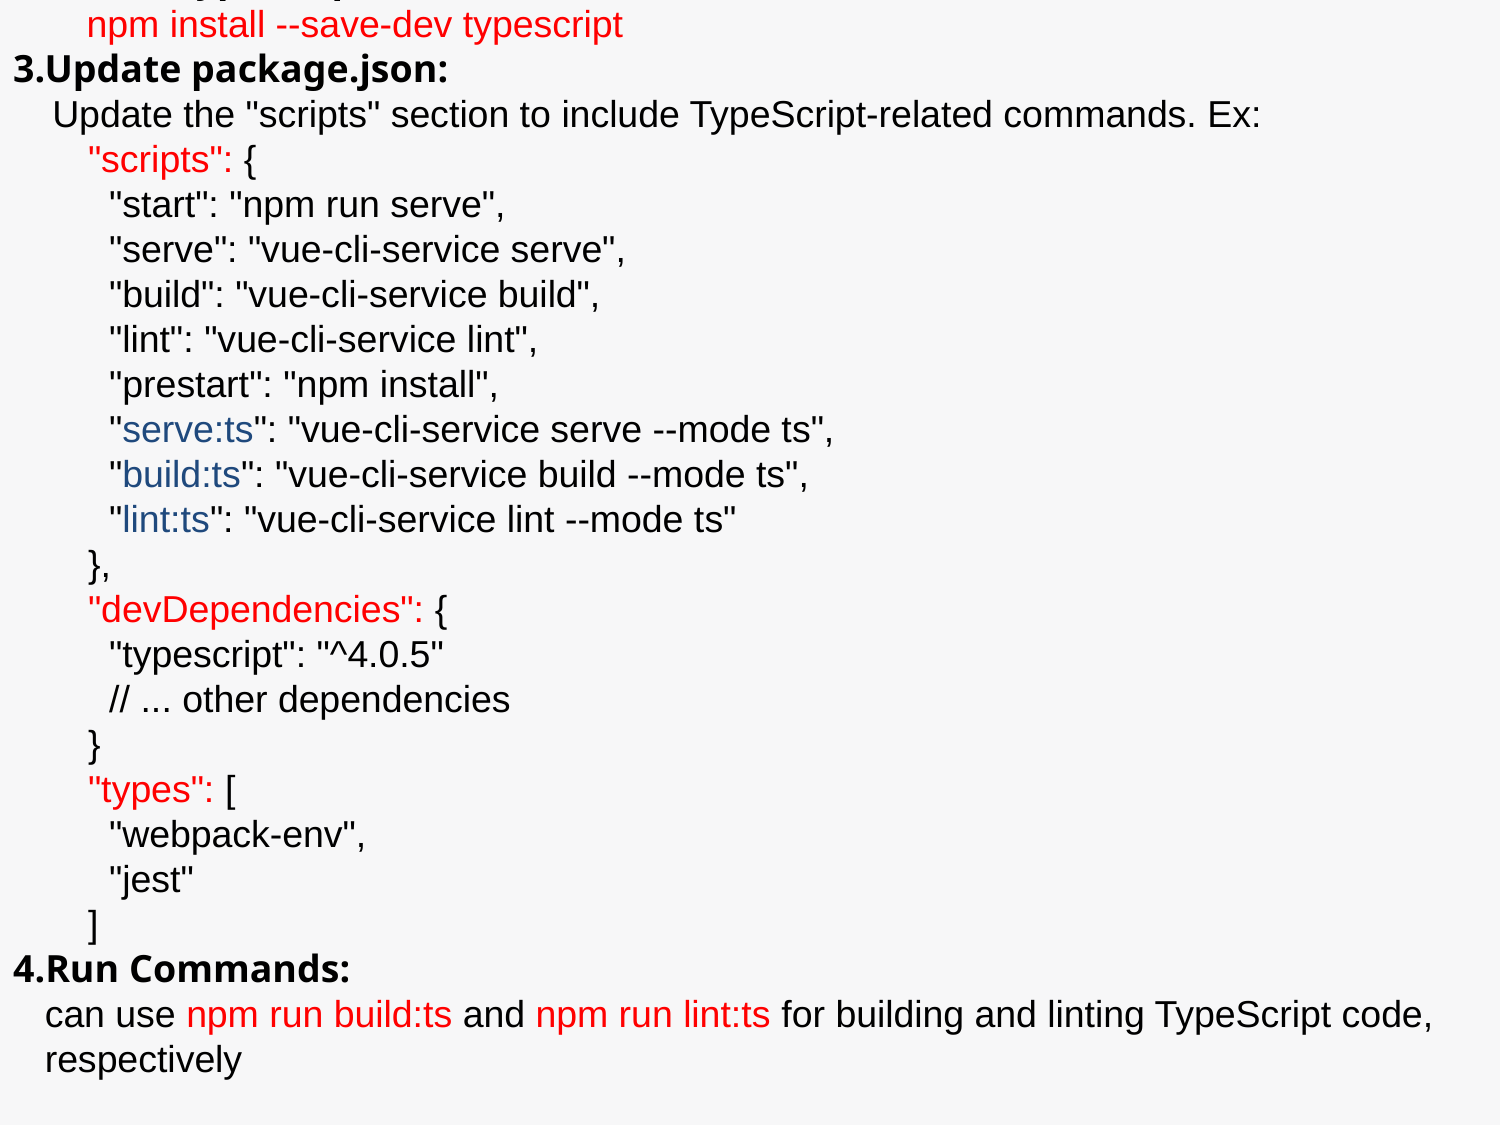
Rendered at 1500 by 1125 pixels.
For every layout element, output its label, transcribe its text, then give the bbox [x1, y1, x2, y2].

text_box 1.generate a basic tsconfig.json file by running: npx tsc --init 2.Install TypeScript: npm install --save-dev typescript 3.Update package.json: Update the "scripts" section to include TypeScript-related commands. Ex: "scripts": { "start": "npm run serve", "serve": "vue-cli-service serve", "build": "vue-cli-service build", "lint": "vue-cli-service lint", "prestart": "npm install", "serve:ts": "vue-cli-service serve --mode ts", "build:ts": "vue-cli-service build --mode ts", "lint:ts": "vue-cli-service lint --mode ts" }, "devDependencies": { "typescript": "^4.0.5" // ... other dependencies } "types": [ "webpack-env", "jest" ] 4.Run Commands: can use npm run build:ts and npm run lint:ts for building and linting TypeScript code, respectively [0, 0, 1500, 1125]
